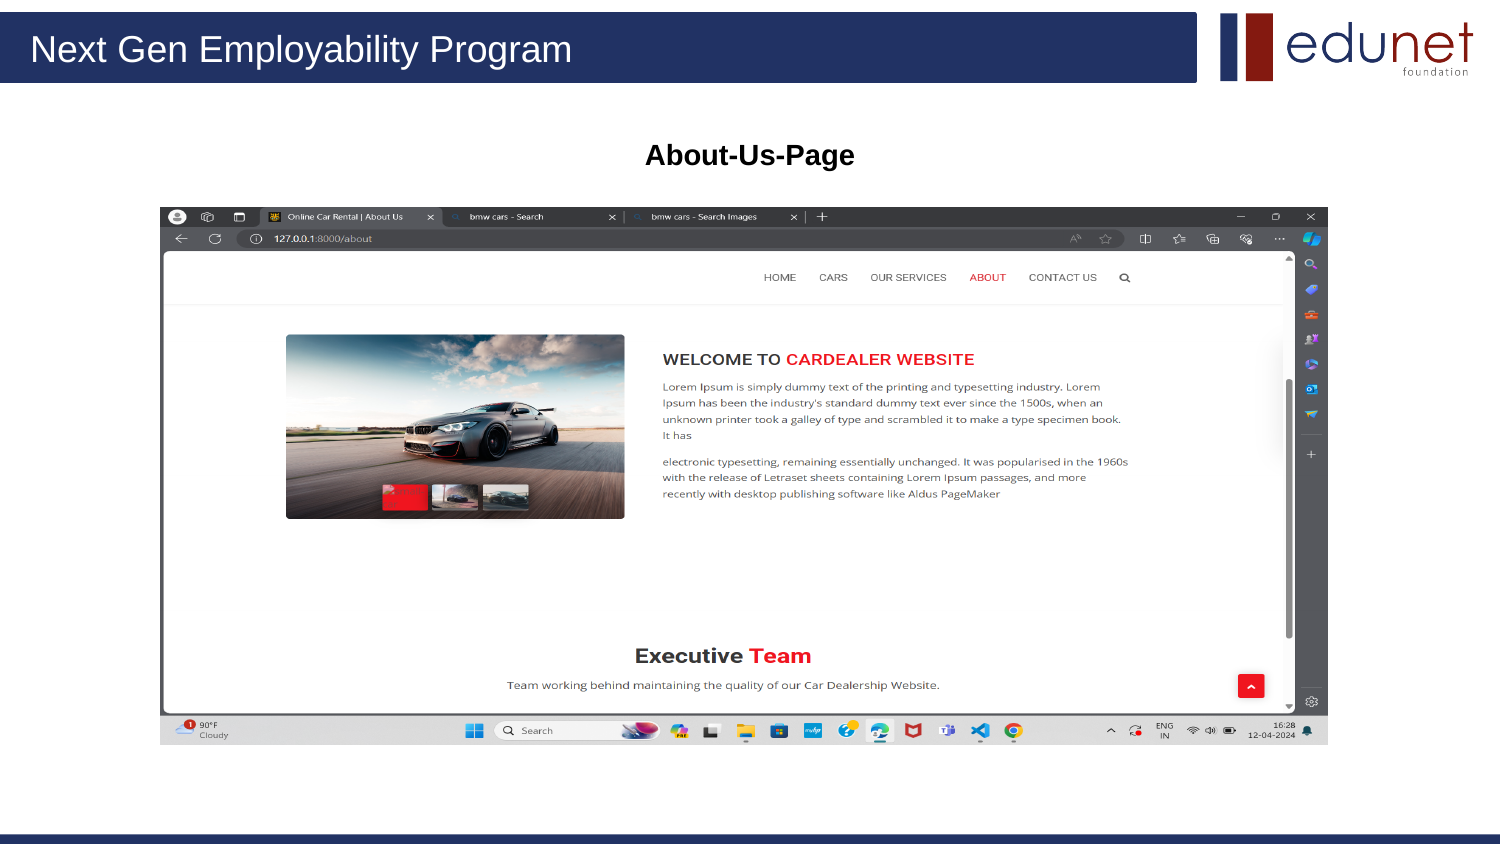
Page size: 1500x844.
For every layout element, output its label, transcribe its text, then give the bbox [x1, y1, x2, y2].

title About-Us-Page [103, 98, 1397, 208]
picture [160, 207, 1328, 745]
picture [1279, 14, 1482, 83]
